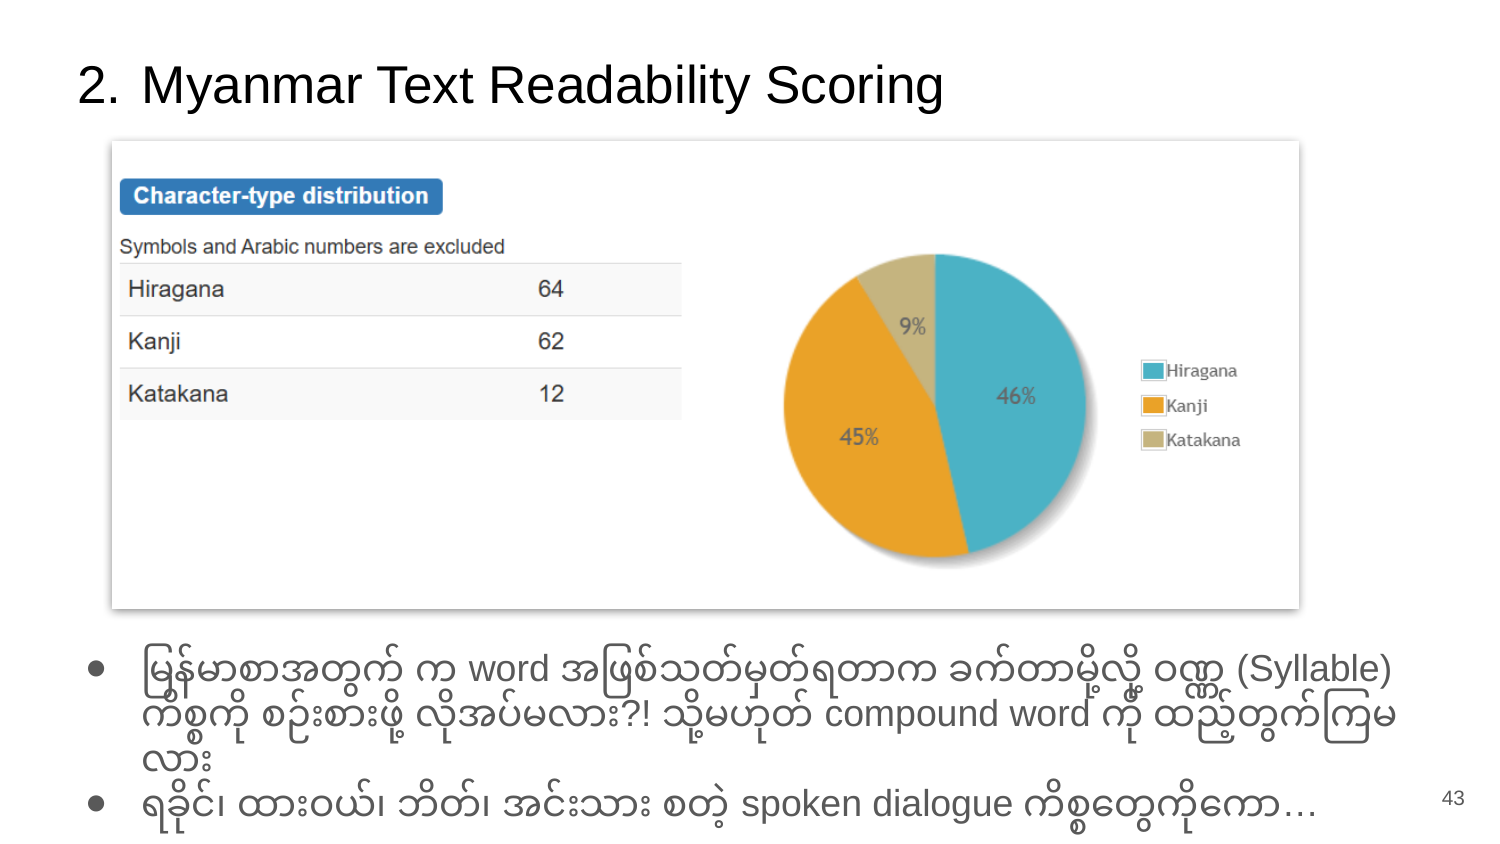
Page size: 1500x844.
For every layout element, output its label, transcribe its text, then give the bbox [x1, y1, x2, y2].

title Myanmar Text Readability Scoring [51, 35, 1449, 130]
slide_number ‹#› [1389, 764, 1480, 830]
text_box မြန်မာစာအတွက် က word အဖြစ်သတ်မှတ်ရတာက ခက်တာမို့လို့ ဝဏ္ဏ (Syllable) ကိစ္စကို စဉ်းစားဖို့ လိုအပ်မလား?! သို့မဟုတ် compound word ကို ထည့်တွက်ကြမလား ရခိုင်၊ ထားဝယ်၊ ဘိတ်၊ အင်းသား စတဲ့ spoken dialogue ကိစ္စတွေကိုကော… [51, 628, 1467, 796]
picture [112, 141, 1299, 610]
